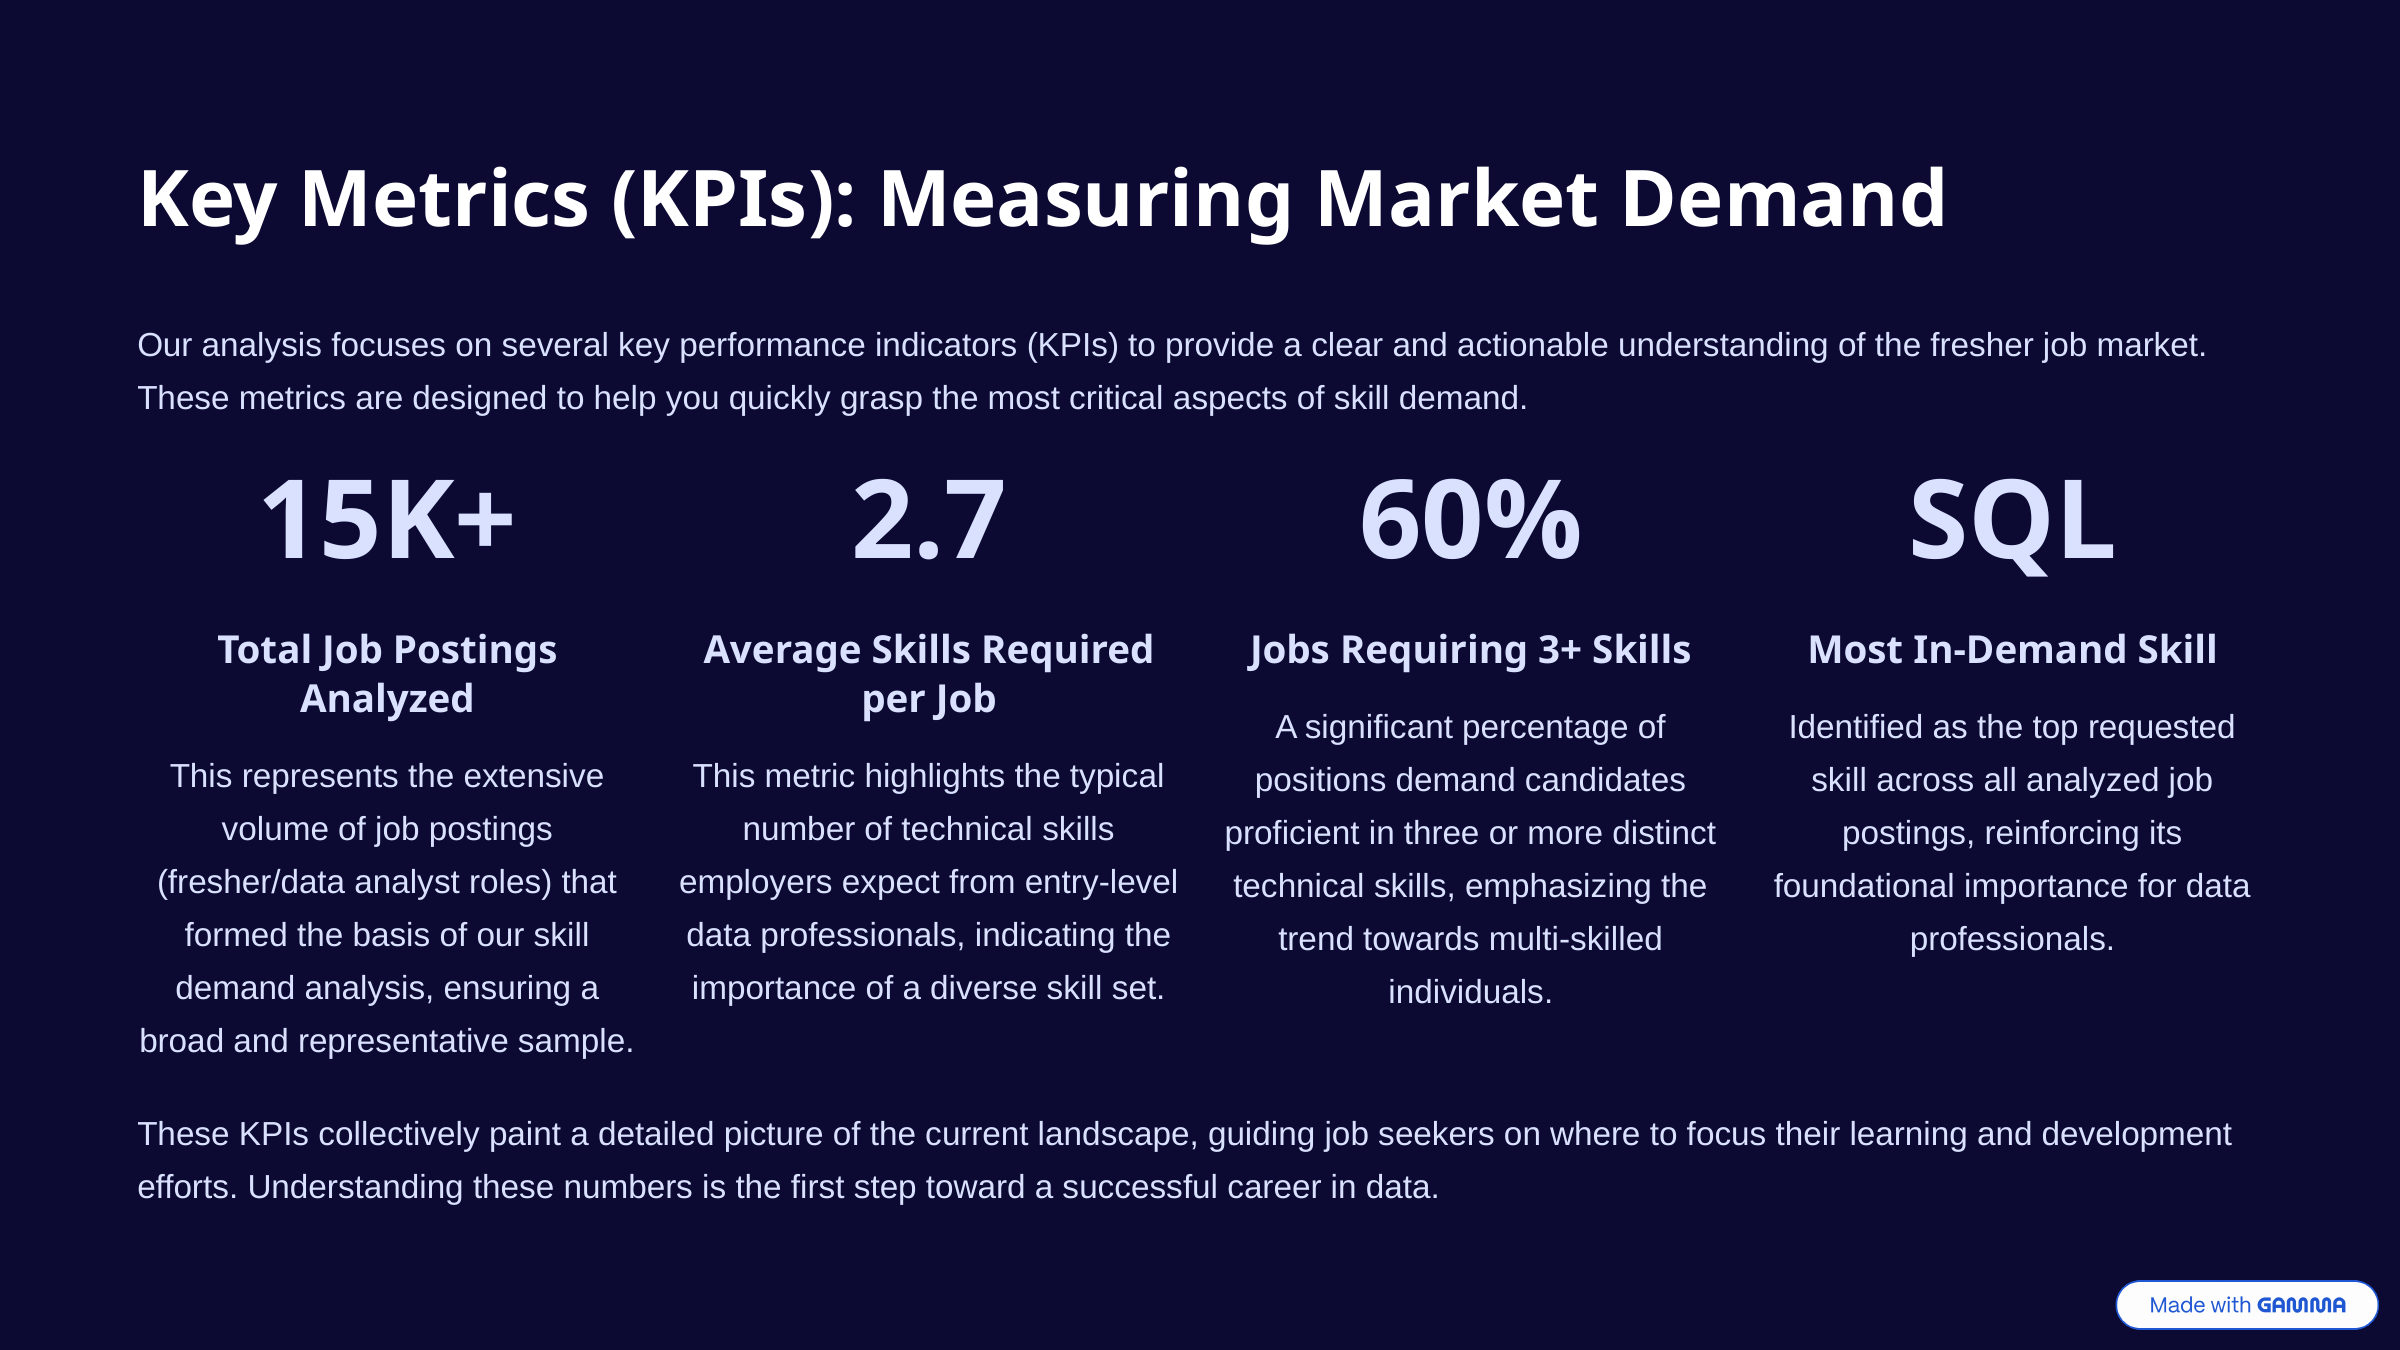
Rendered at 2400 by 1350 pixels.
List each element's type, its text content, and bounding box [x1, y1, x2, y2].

text_box 15K+ [137, 470, 638, 581]
text_box These KPIs collectively paint a detailed picture of the current landscape, guiding job seekers on where to focus their learning and development efforts. Understanding these numbers is the first step toward a successful career in data. [137, 1098, 2263, 1206]
text_box Key Metrics (KPIs): Measuring Market Demand [137, 144, 2133, 243]
text_box Our analysis focuses on several key performance indicators (KPIs) to provide a clear and actionable understanding of the fresher job market. These metrics are designed to help you quickly grasp the most critical aspects of skill demand. [137, 309, 2263, 417]
text_box A significant percentage of positions demand candidates proficient in three or more distinct technical skills, emphasizing the trend towards multi-skilled individuals. [1220, 691, 1721, 1012]
picture [2106, 1271, 2389, 1339]
text_box 2.7 [679, 470, 1180, 581]
text_box 60% [1220, 470, 1721, 581]
text_box This metric highlights the typical number of technical skills employers expect from entry-level data professionals, indicating the importance of a diverse skill set. [679, 740, 1180, 1061]
text_box This represents the extensive volume of job postings (fresher/data analyst roles) that formed the basis of our skill demand analysis, ensuring a broad and representative sample. [137, 740, 638, 1061]
text_box Jobs Requiring 3+ Skills [1223, 622, 1718, 672]
text_box Identified as the top requested skill across all analyzed job postings, reinforcing its foundational importance for data professionals. [1762, 691, 2263, 959]
text_box SQL [1762, 470, 2263, 581]
text_box Total Job Postings Analyzed [137, 622, 638, 721]
text_box Average Skills Required per Job [679, 622, 1180, 721]
text_box Most In-Demand Skill [1781, 622, 2244, 672]
